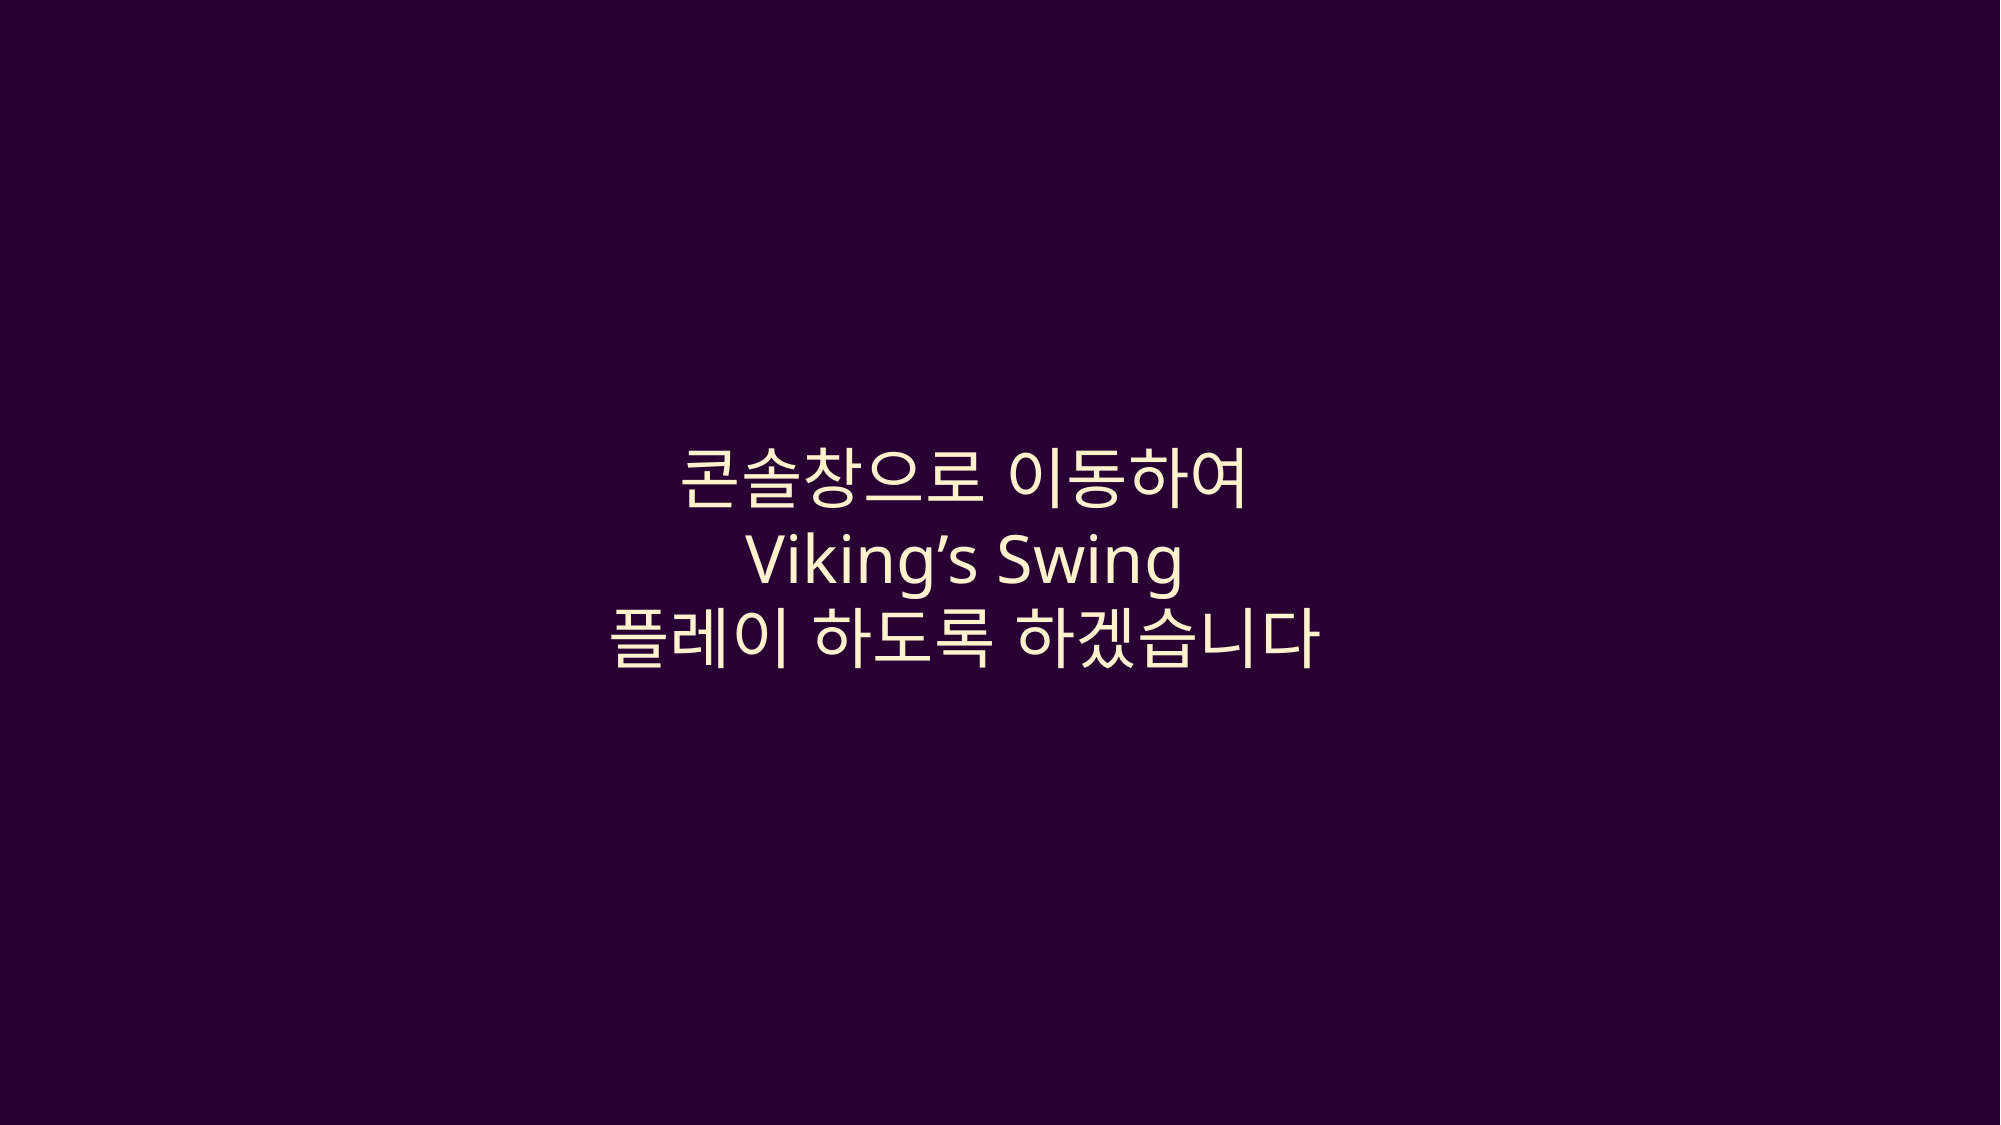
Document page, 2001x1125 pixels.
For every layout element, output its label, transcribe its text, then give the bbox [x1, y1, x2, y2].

text_box 콘솔창으로 이동하여 Viking’s Swing 플레이 하도록 하겠습니다 [593, 429, 1338, 765]
